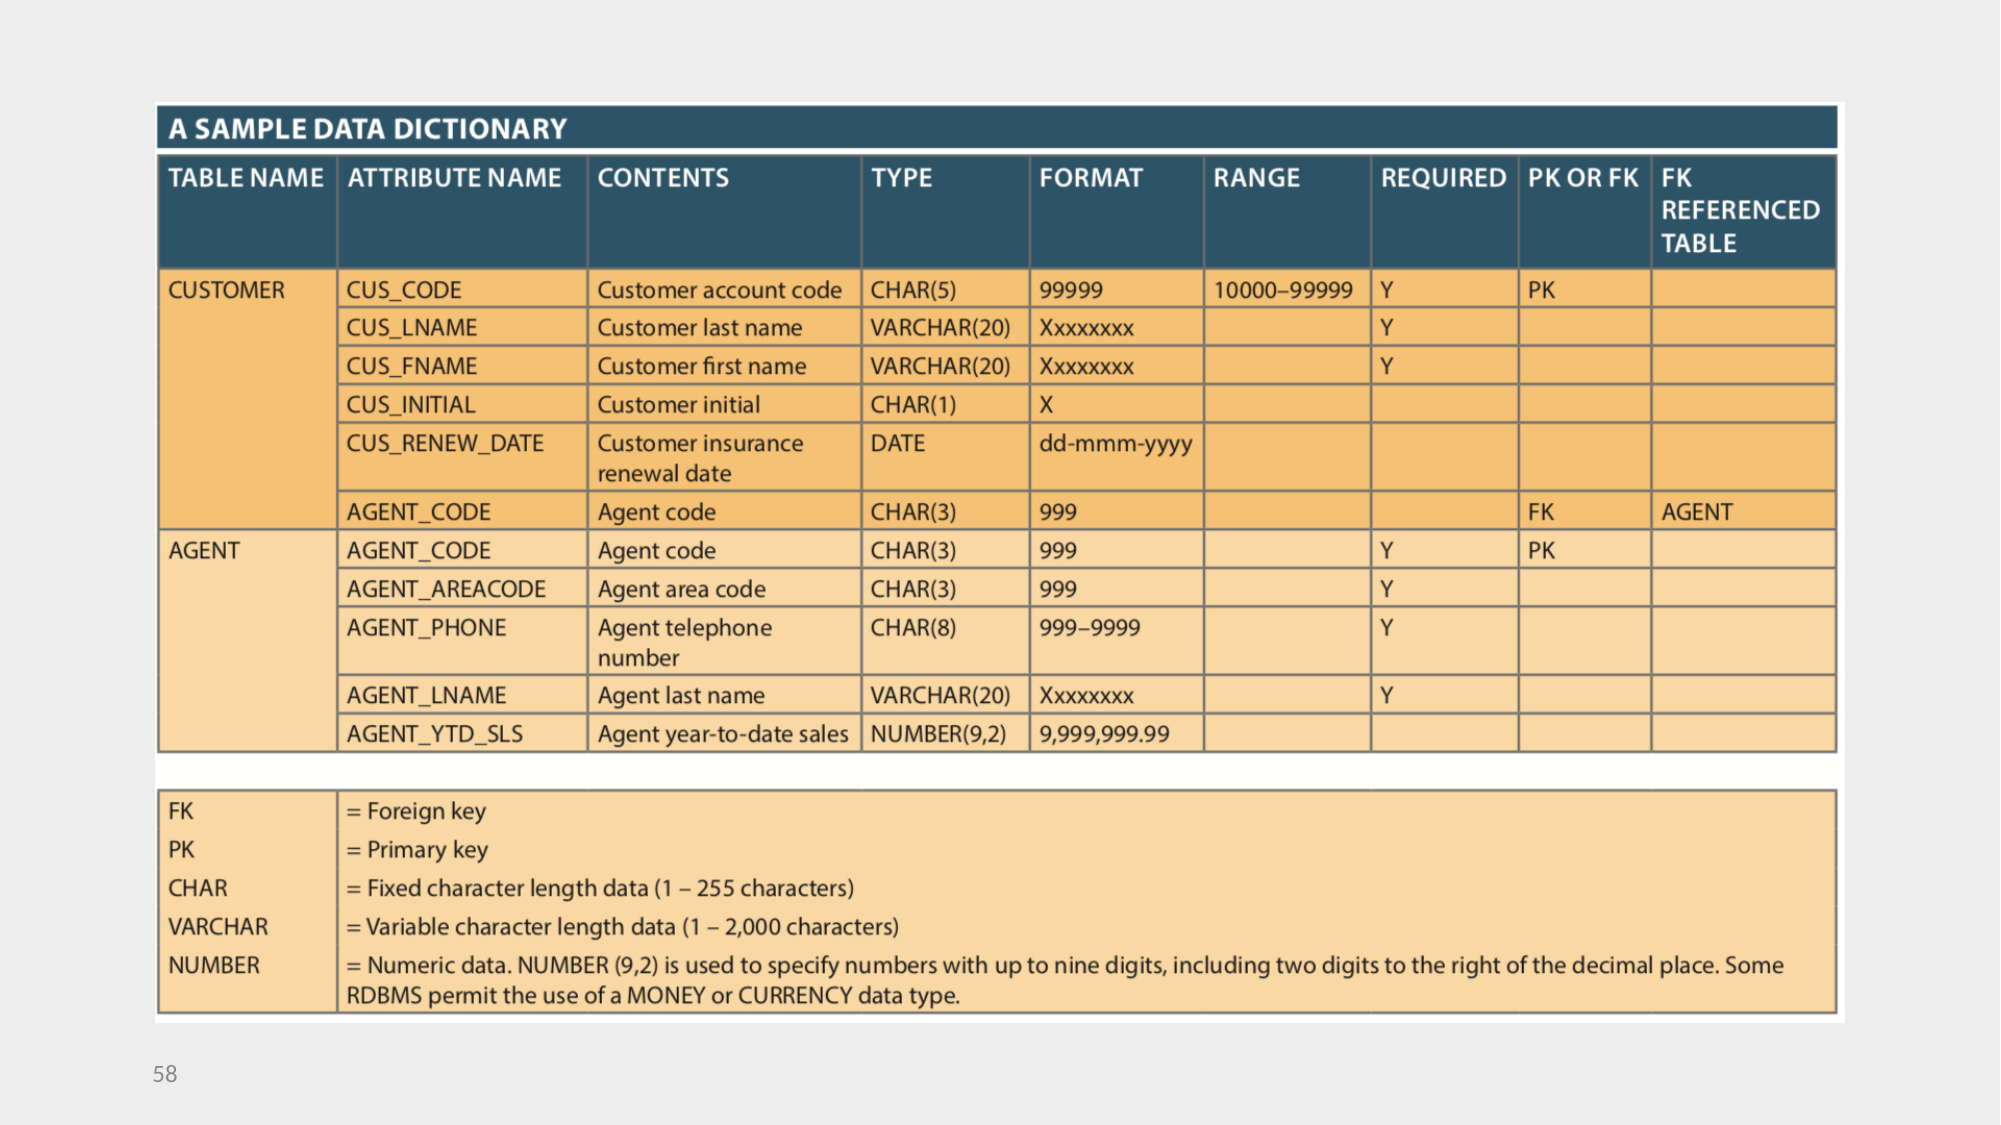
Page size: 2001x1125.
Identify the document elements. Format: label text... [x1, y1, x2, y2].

picture [155, 102, 1845, 1023]
text_box 58 [137, 1042, 588, 1103]
